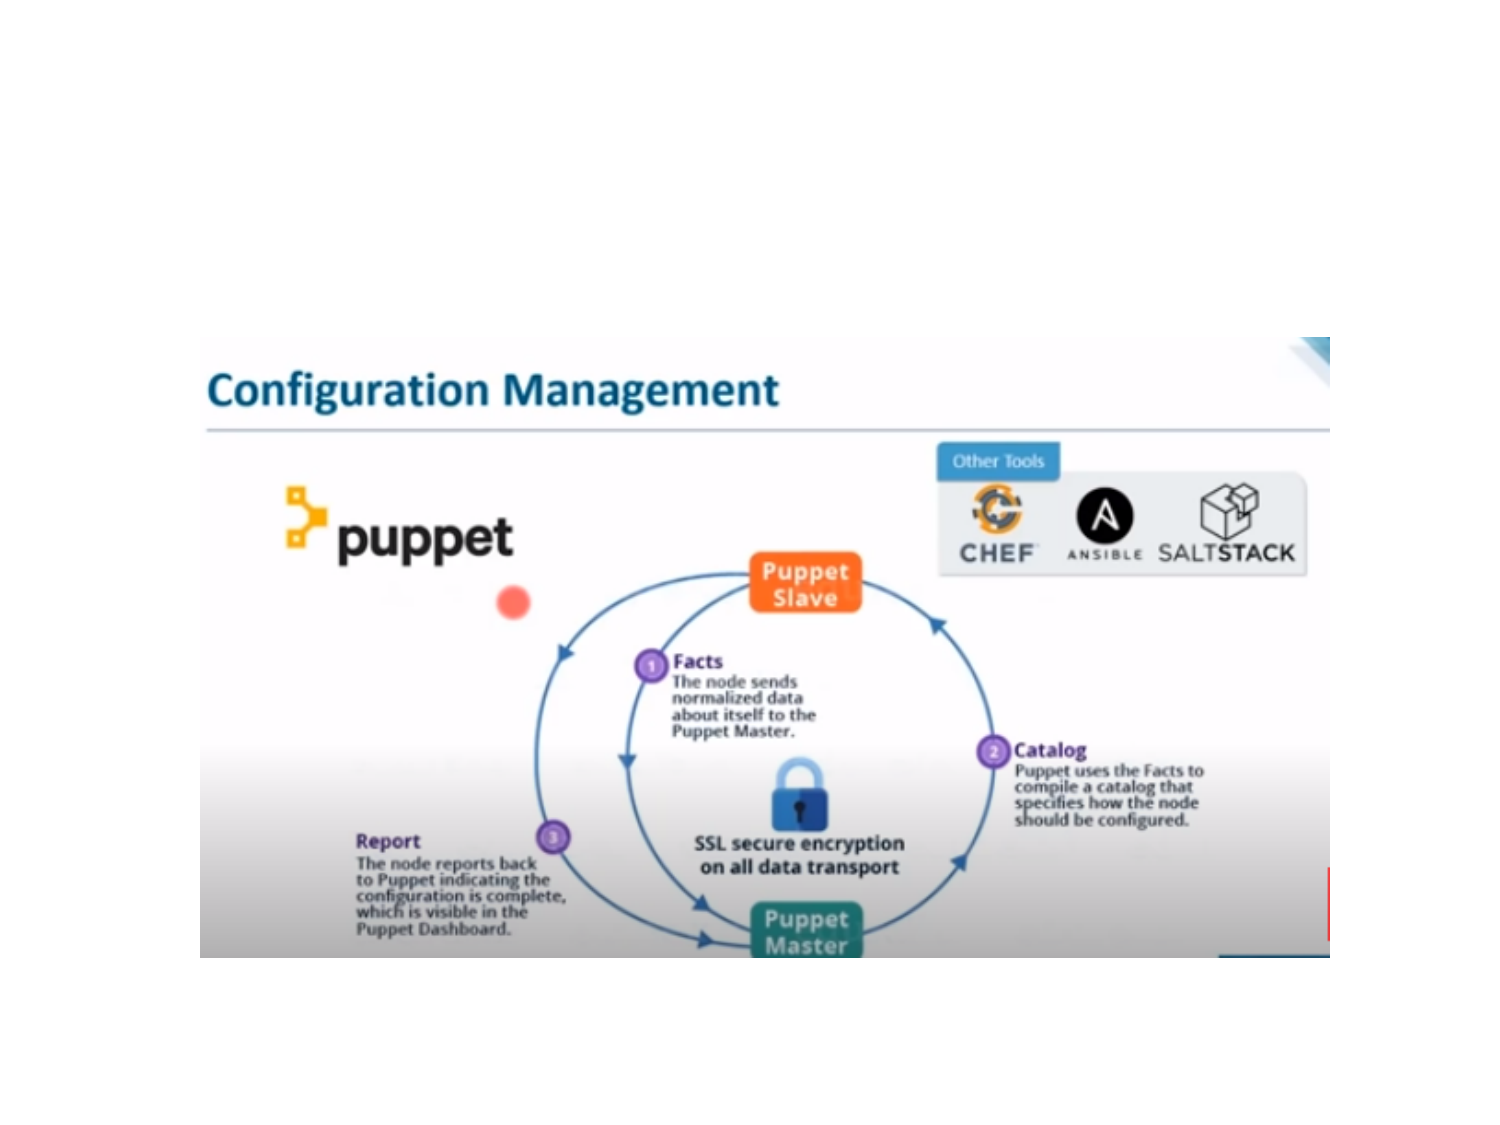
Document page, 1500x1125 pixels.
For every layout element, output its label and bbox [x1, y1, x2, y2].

list [199, 337, 1330, 958]
